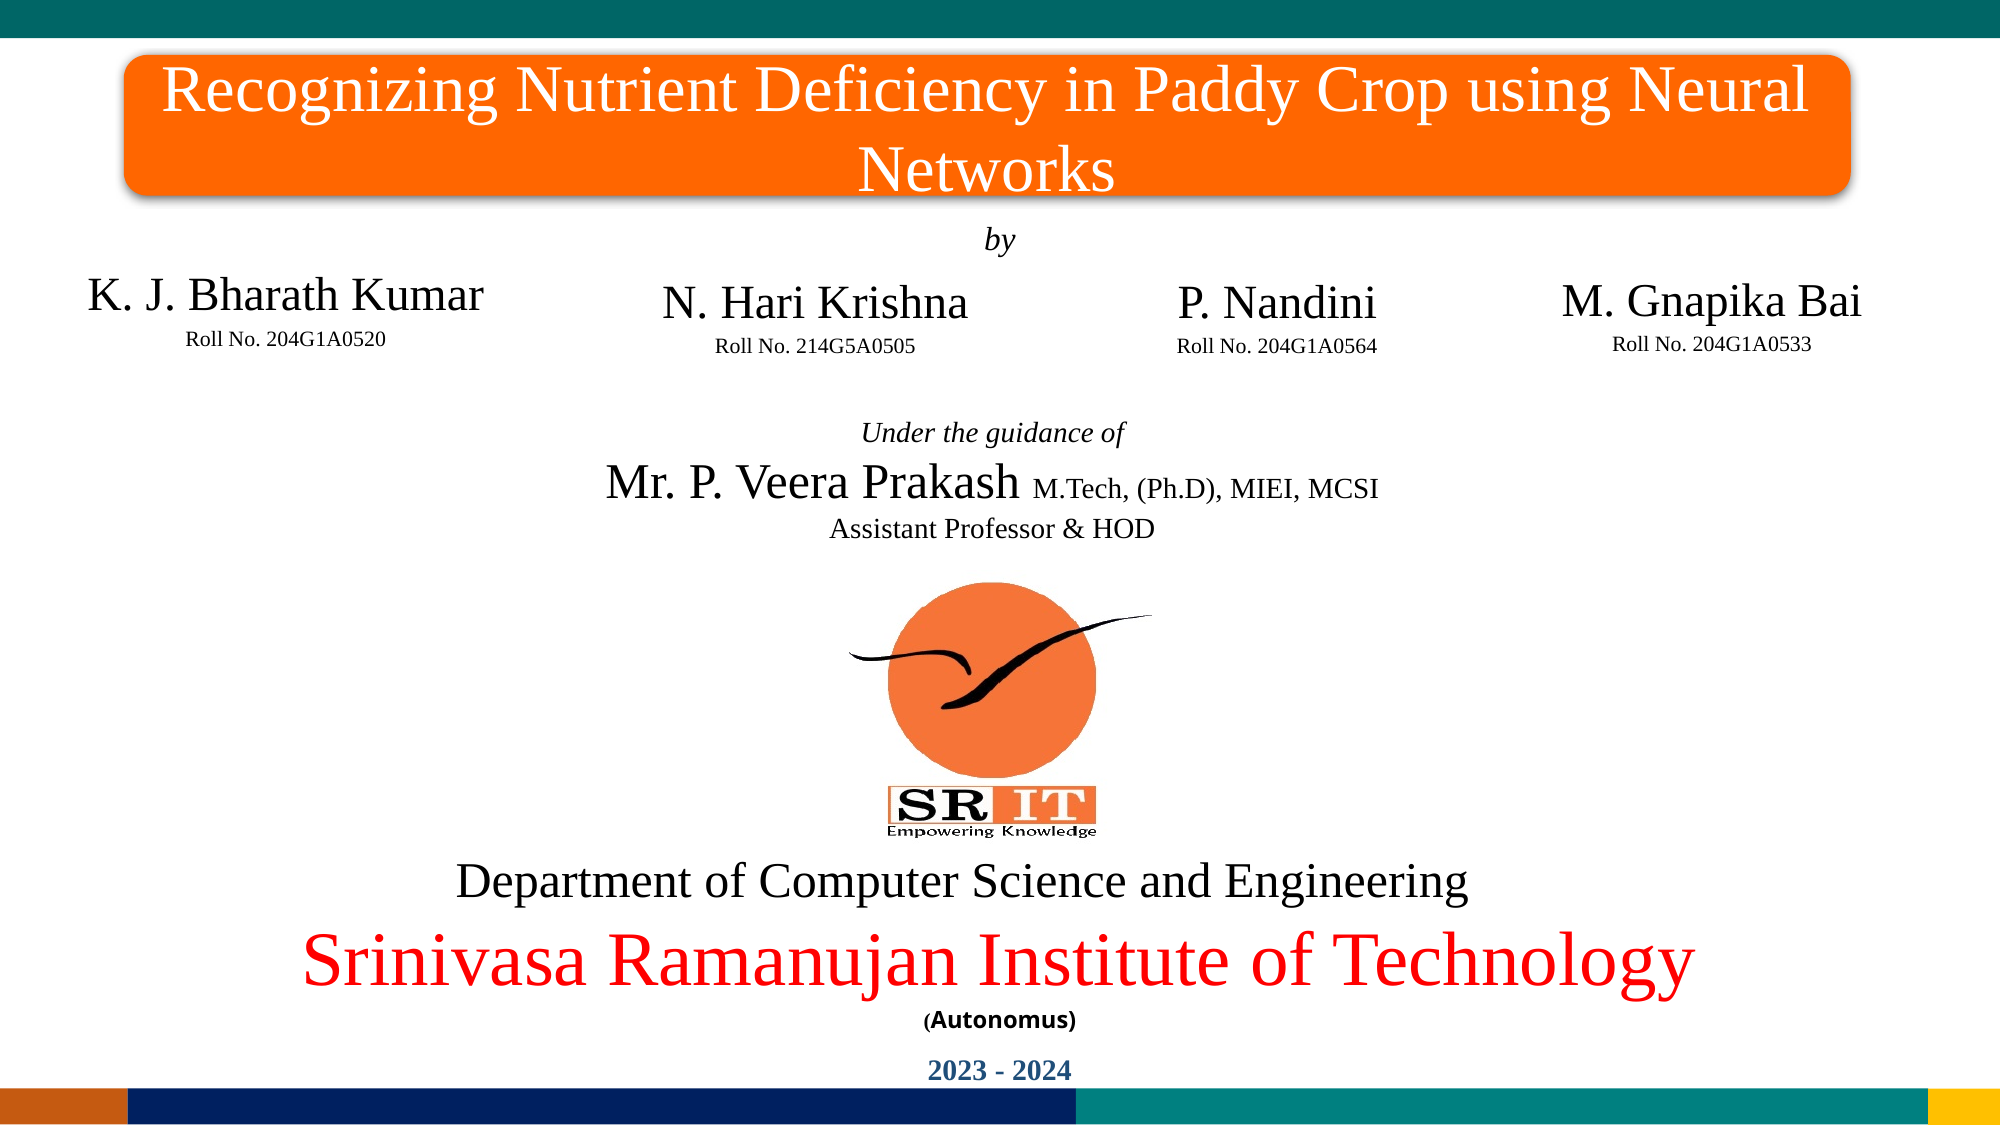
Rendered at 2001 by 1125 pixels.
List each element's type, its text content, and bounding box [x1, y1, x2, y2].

text_box Under the guidance of Mr. P. Veera Prakash M.Tech, (Ph.D), MIEI, MCSI Assistant Professor & HOD [554, 410, 1431, 558]
text_box N. Hari Krishna Roll No. 214G5A0505 [604, 269, 1027, 366]
text_box M. Gnapika Bai Roll No. 204G1A0533 [1533, 268, 1891, 365]
picture [848, 570, 1152, 847]
text_box by [445, 206, 1555, 265]
text_box K. J. Bharath Kumar Roll No. 204G1A0520 [52, 262, 520, 359]
text_box Recognizing Nutrient Deficiency in Paddy Crop using Neural Networks [123, 54, 1851, 196]
text_box P. Nandini Roll No. 204G1A0564 [1111, 269, 1443, 366]
text_box Department of Computer Science and Engineering Srinivasa Ramanujan Institute of Technology (Autonomus) 2023 - 2024 [248, 846, 1752, 1081]
